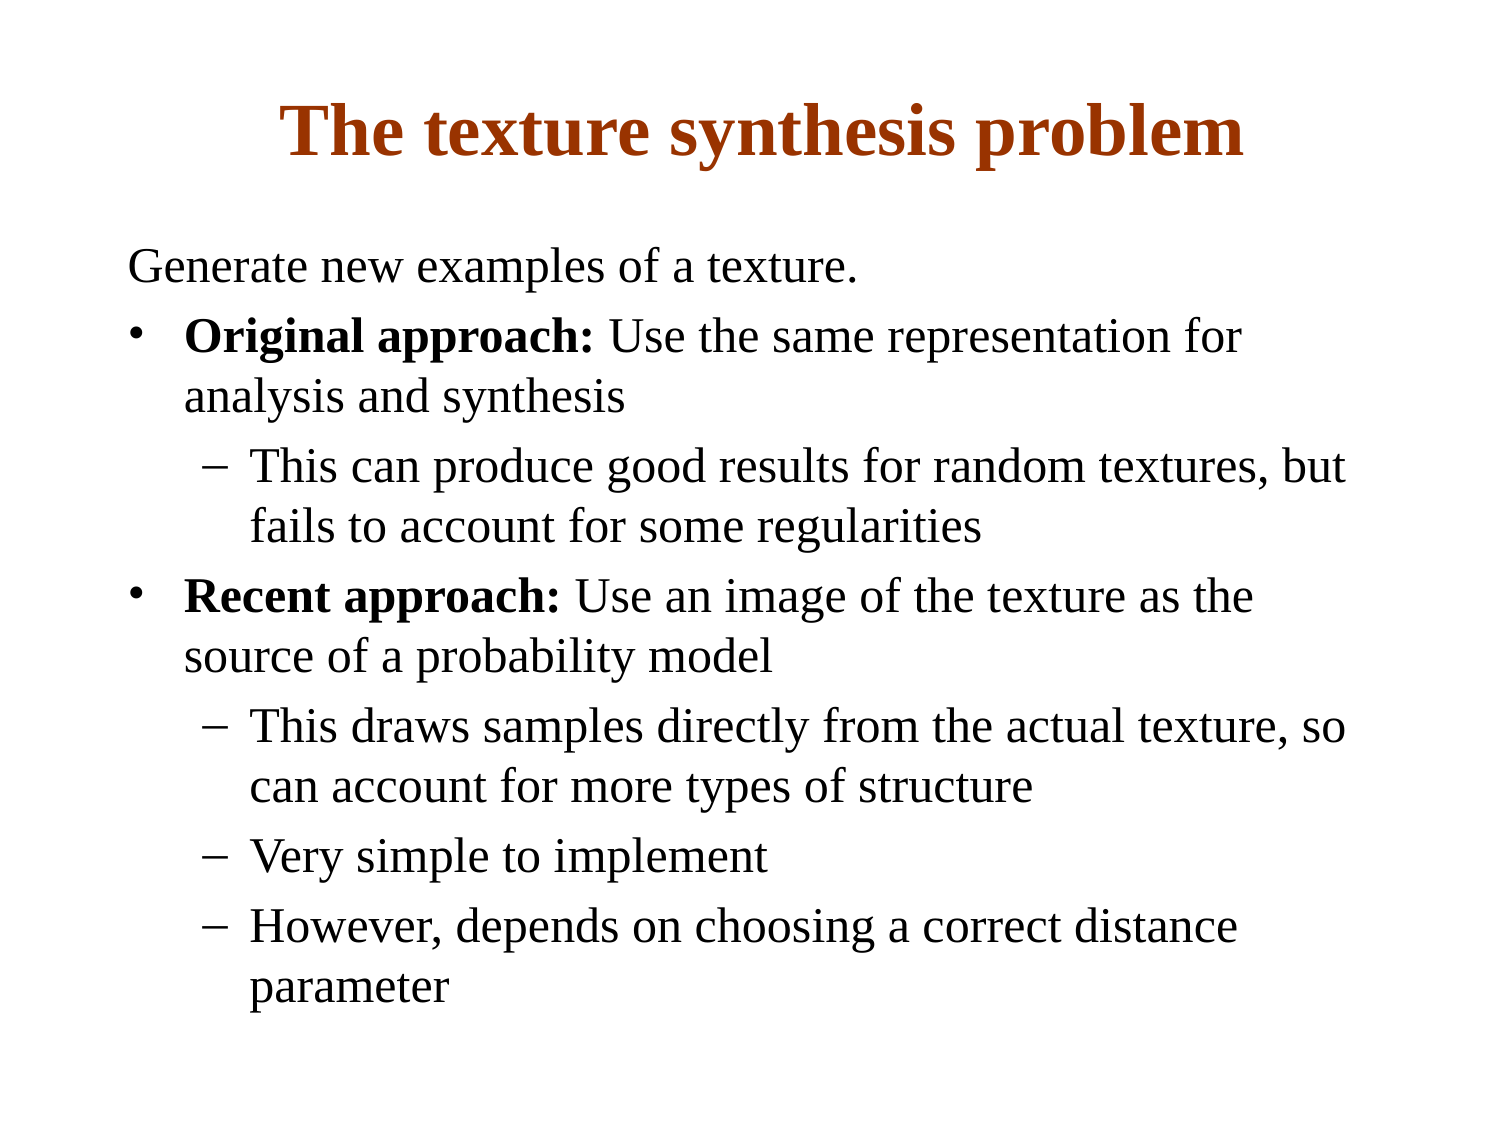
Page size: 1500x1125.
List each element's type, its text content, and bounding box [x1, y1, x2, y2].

list Generate new examples of a texture. Original approach: Use the same representation for analysis and synthesis This can produce good results for random textures, but fails to account for some regularities Recent approach: Use an image of the texture as the source of a probability model This draws samples directly from the actual texture, so can account for more types of structure Very simple to implement However, depends on choosing a correct distance parameter [112, 224, 1388, 1000]
title The texture synthesis problem [125, 62, 1400, 188]
